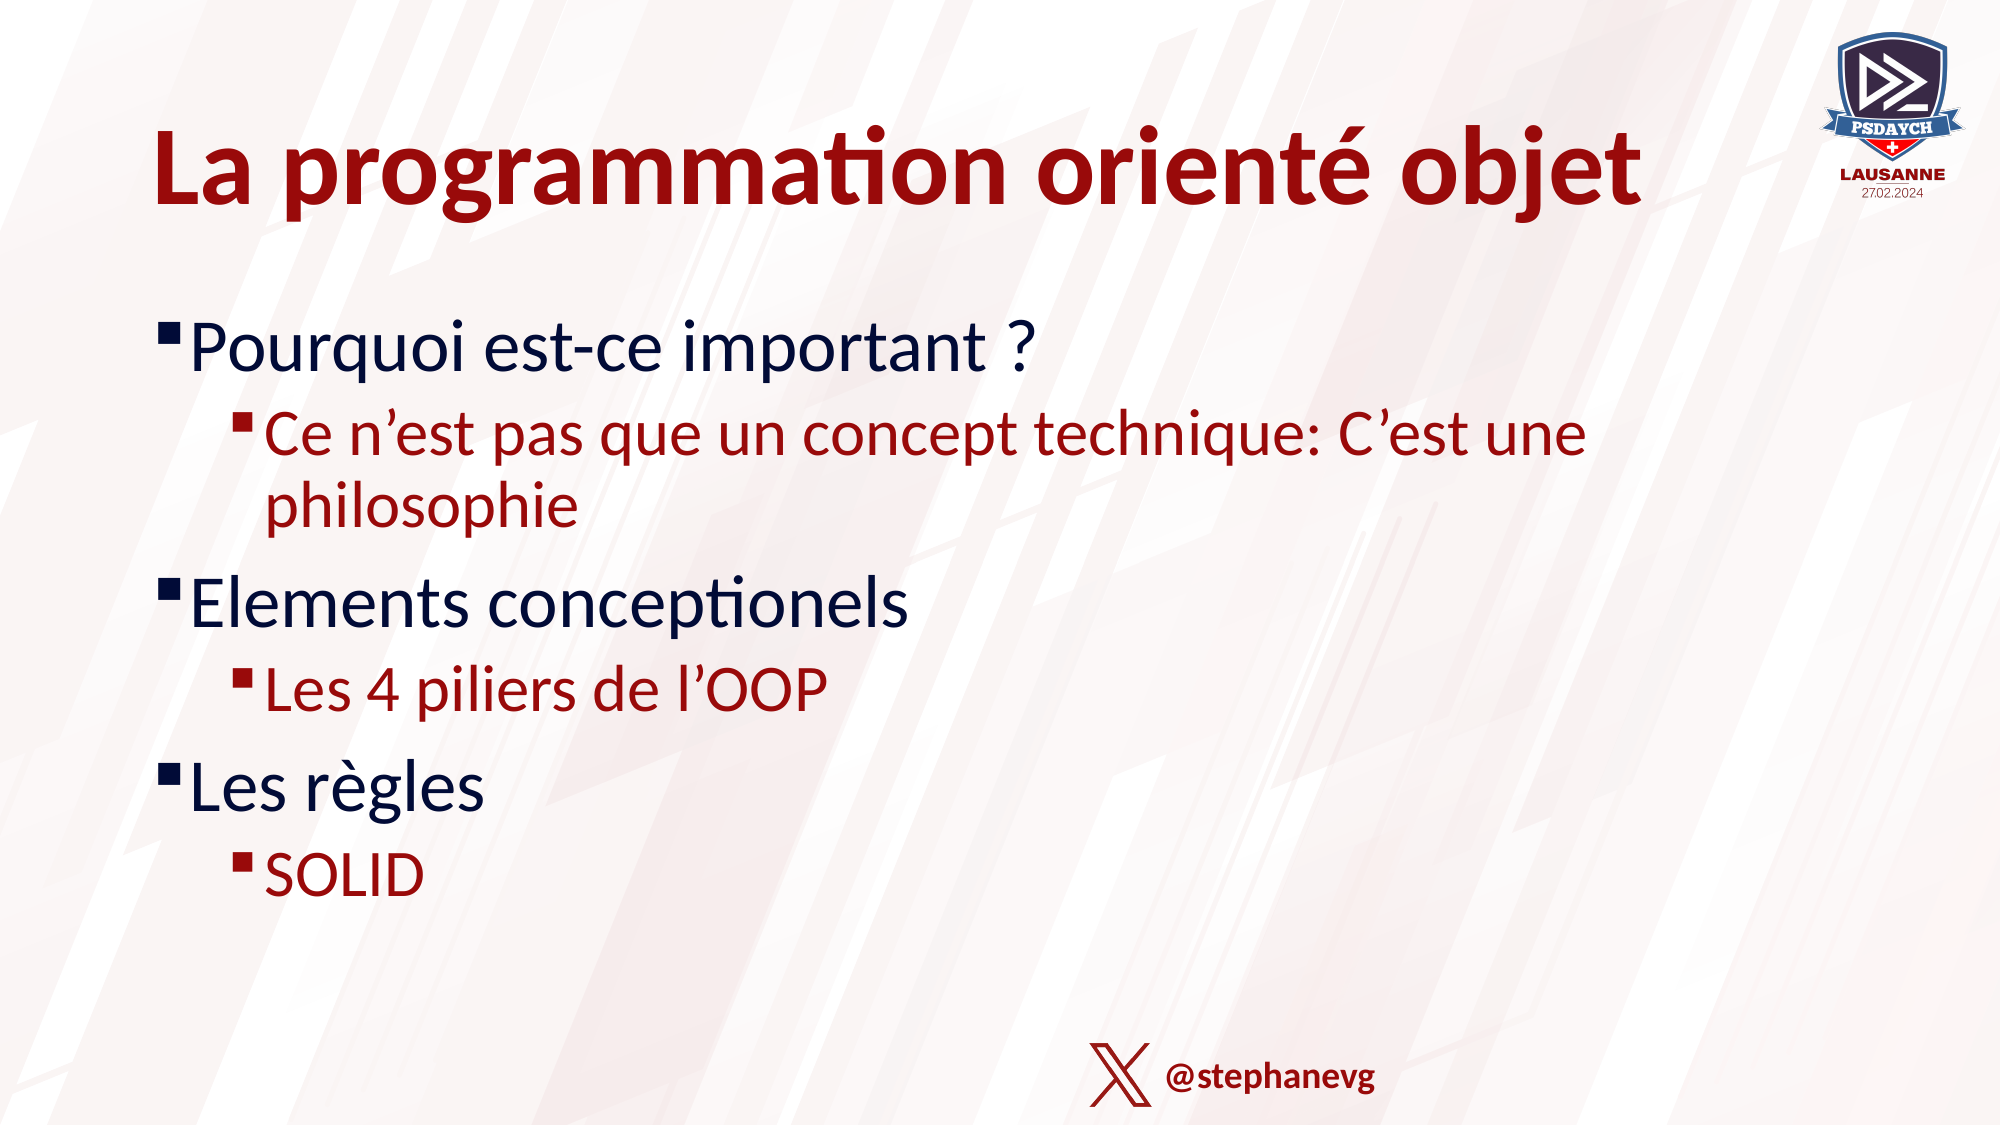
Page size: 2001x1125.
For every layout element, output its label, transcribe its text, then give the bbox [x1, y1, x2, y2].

picture [0, 0, 2000, 1125]
title La programmation orienté objet [137, 59, 1735, 278]
list Pourquoi est-ce important ? Ce n’est pas que un concept technique: C’est une philosophie Elements conceptionels Les 4 piliers de l’OOP Les règles SOLID [137, 299, 1863, 1014]
